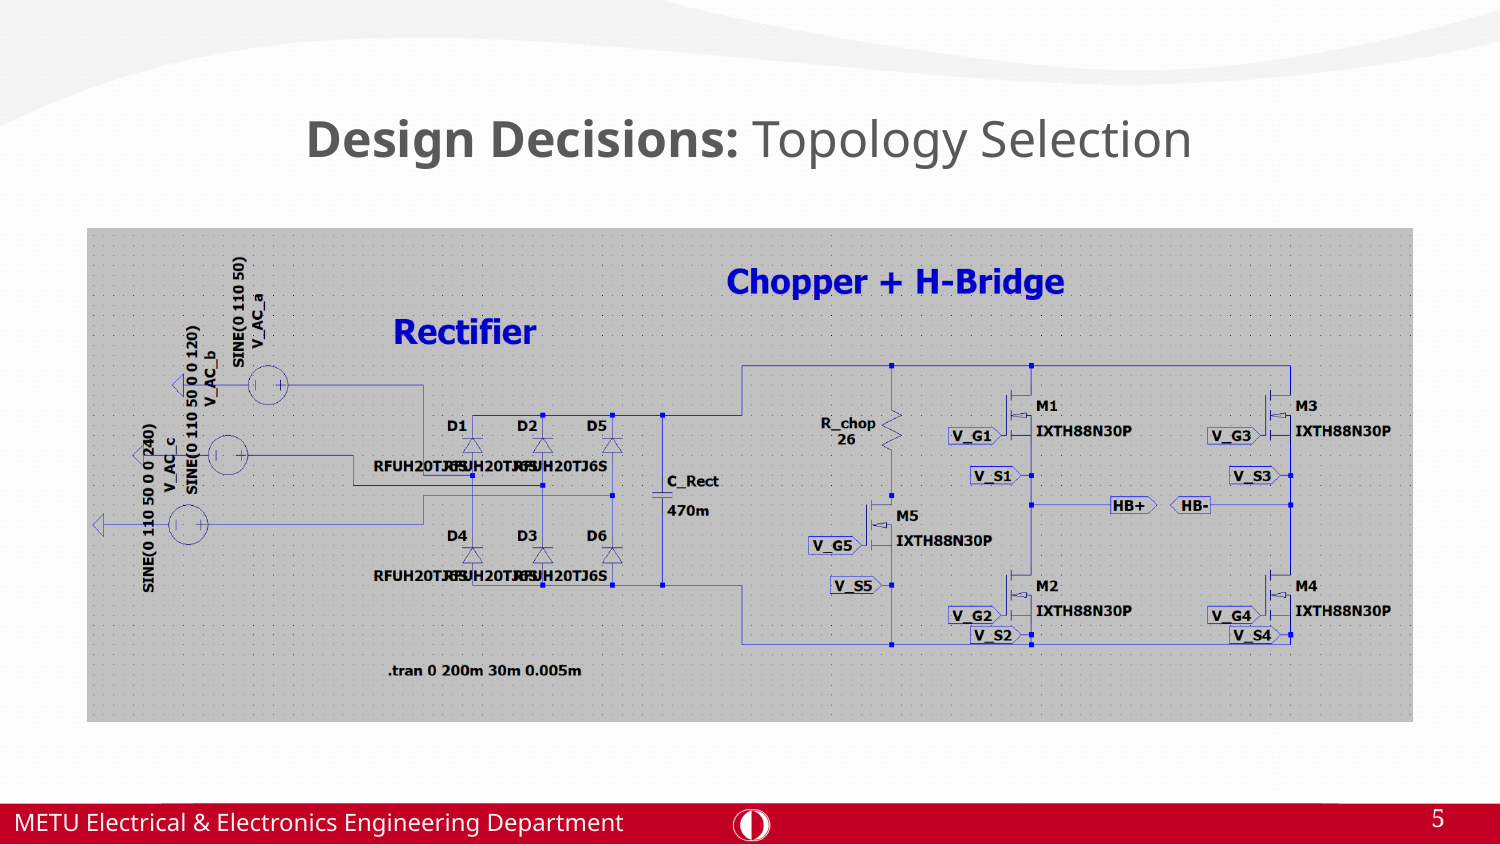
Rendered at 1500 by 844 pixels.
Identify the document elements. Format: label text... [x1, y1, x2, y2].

picture [729, 809, 781, 843]
slide_number ‹#› [1350, 803, 1446, 837]
title Design Decisions: Topology Selection [75, 41, 1425, 168]
picture [86, 227, 1414, 722]
slide_number METU Electrical & Electronics Engineering Department [13, 803, 671, 837]
